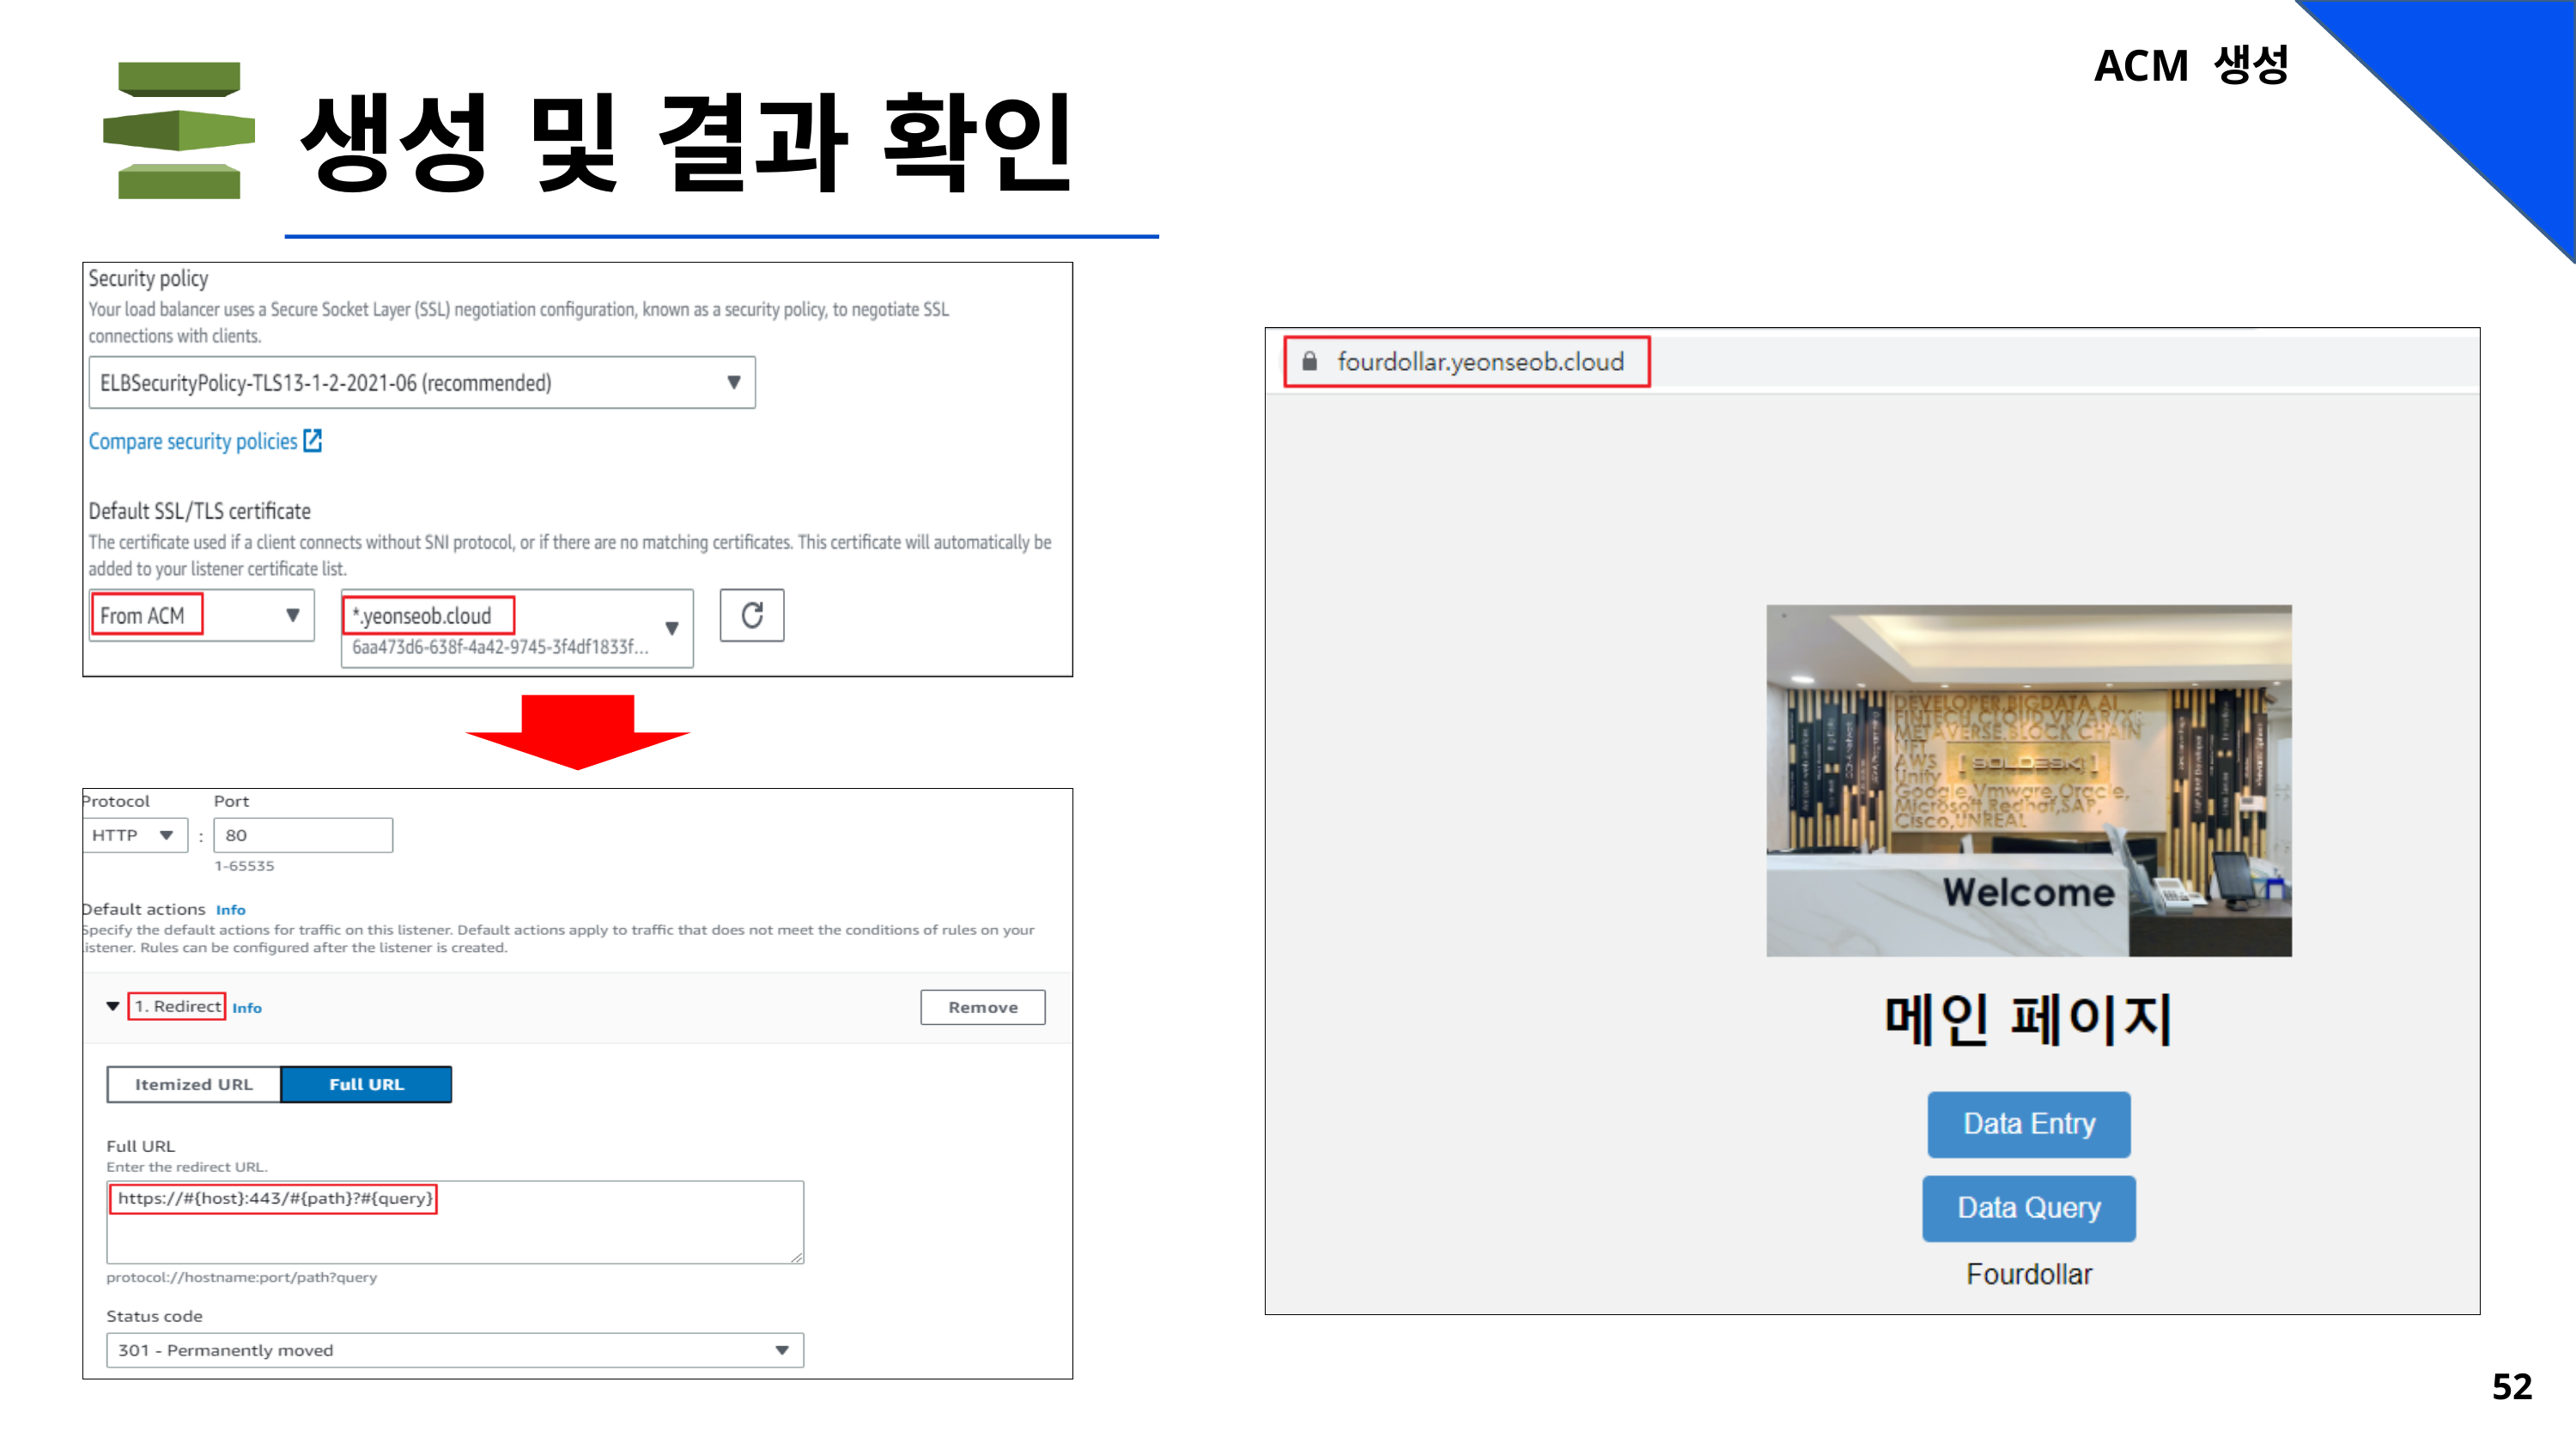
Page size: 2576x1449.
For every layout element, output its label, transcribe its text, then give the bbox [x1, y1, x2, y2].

picture [82, 788, 1074, 1379]
picture [82, 262, 1074, 677]
picture [1265, 326, 2481, 1316]
text_box ACM 생성 [2081, 31, 2475, 96]
text_box 생성 및 결과 확인 [284, 70, 1471, 211]
text_box 52 [2479, 1357, 2576, 1413]
text_box [2294, 0, 2576, 264]
text_box [463, 693, 693, 773]
picture [82, 39, 276, 224]
